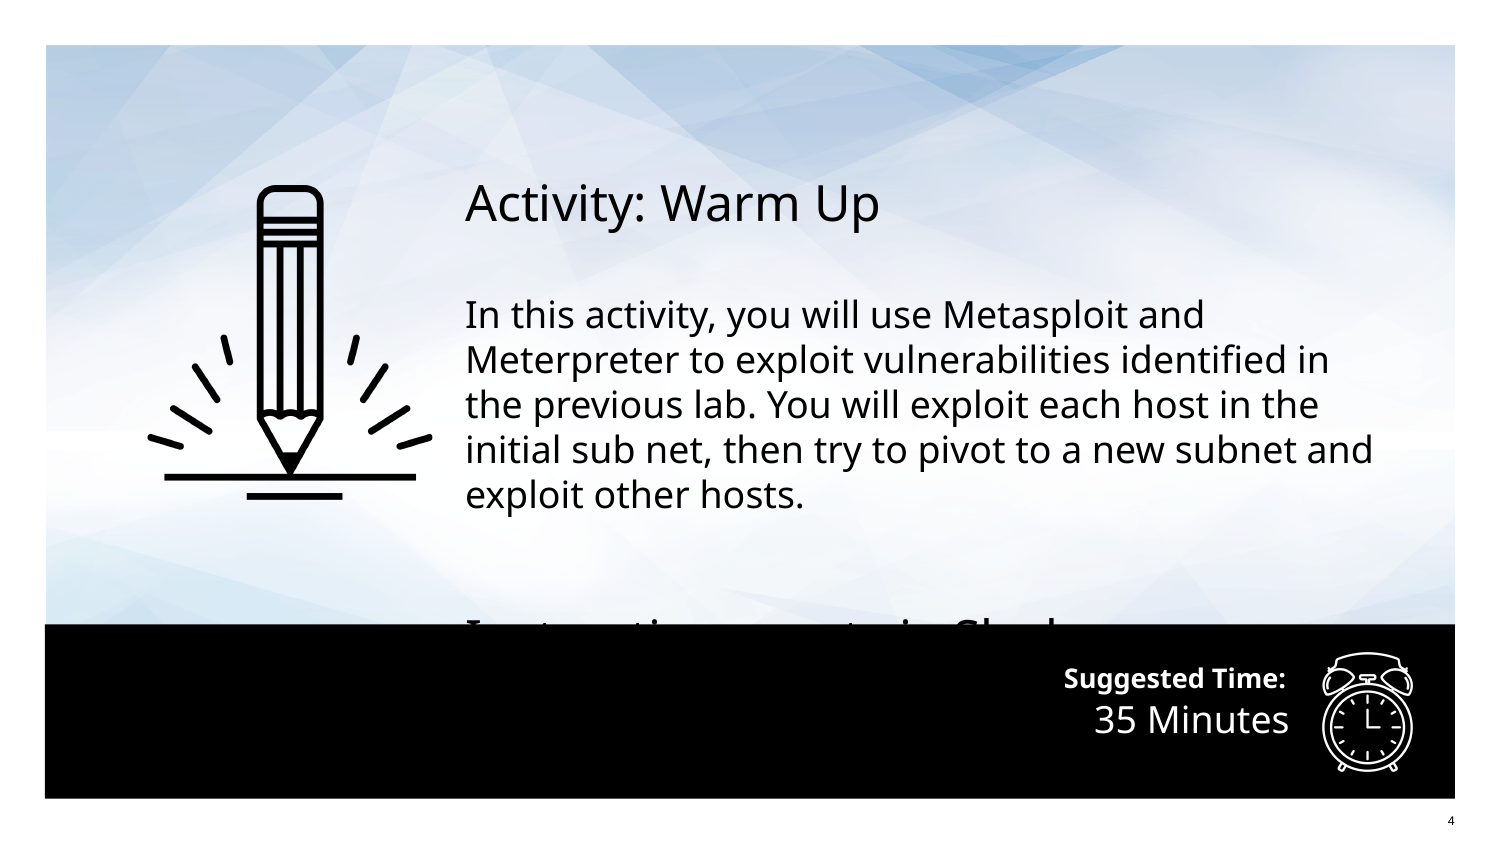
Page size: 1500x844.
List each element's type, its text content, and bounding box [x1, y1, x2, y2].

title 35 Minutes [0, 694, 1455, 799]
slide_number ‹#› [1412, 813, 1455, 831]
picture [45, 46, 1455, 171]
picture [1322, 652, 1413, 694]
title Activity: Warm Up In this activity, you will use Metasploit and Meterpreter to exploit vulnerabilities identified in the previous lab. You will exploit each host in the initial sub net, then try to pivot to a new subnet and exploit other hosts. Instructions sent via Slack. [44, 171, 1455, 625]
